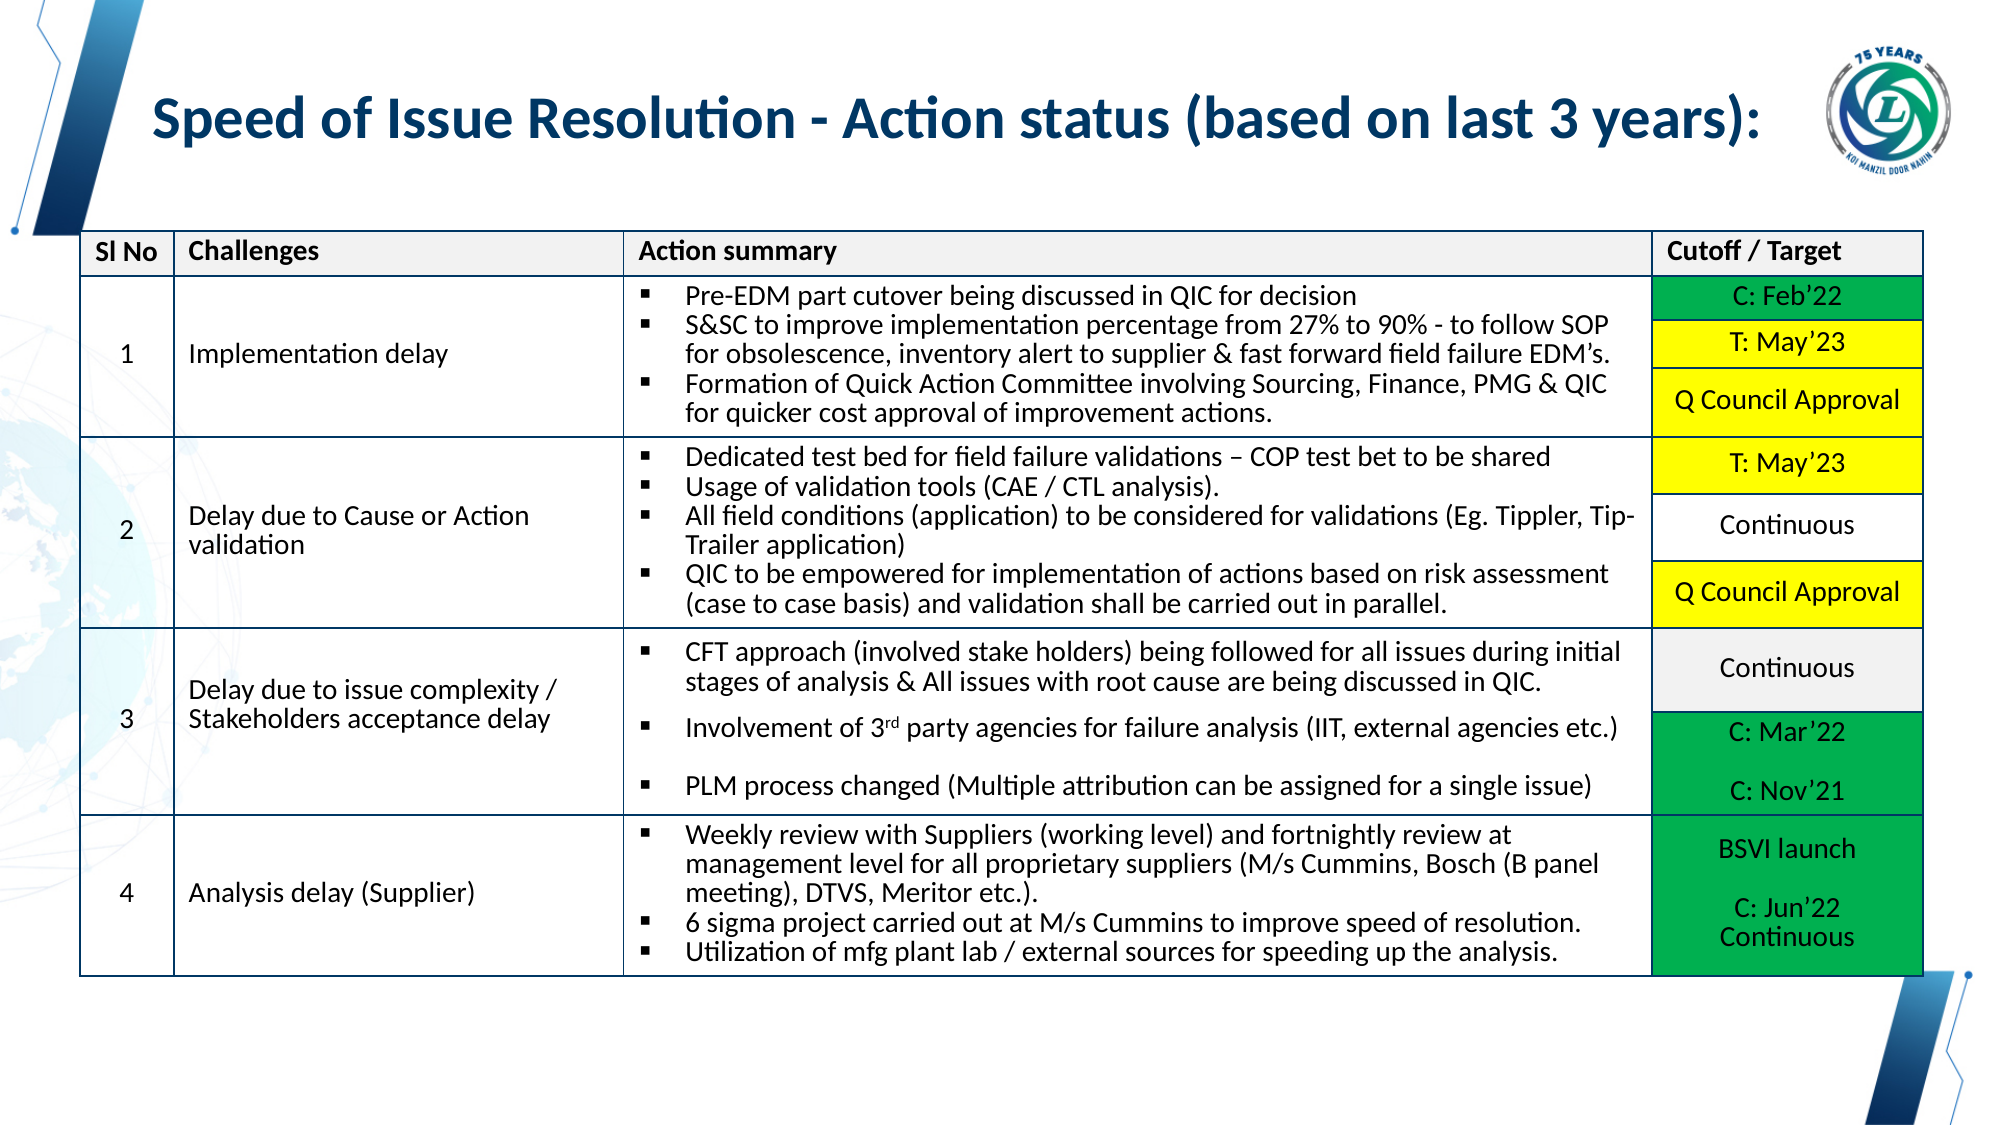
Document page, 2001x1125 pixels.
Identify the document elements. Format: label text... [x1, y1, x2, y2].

table_cell Q Council Approval [1653, 369, 1922, 436]
table_cell Continuous [1653, 629, 1922, 711]
table_cell CFT approach (involved stake holders) being followed for all issues during initial stages of analysis & All issues with root cause are being discussed in QIC. Involvement of 3rd party agencies for failure analysis (IIT, external agencies etc.) PLM process changed (Multiple attribution can be assigned for a single issue) [624, 629, 1651, 814]
table_cell Dedicated test bed for field failure validations – COP test bet to be shared Usage of validation tools (CAE / CTL analysis). All field conditions (application) to be considered for validations (Eg. Tippler, Tip-Trailer application) QIC to be empowered for implementation of actions based on risk assessment (case to case basis) and validation shall be carried out in parallel. [624, 438, 1651, 627]
table_cell 1 [81, 277, 173, 436]
table_cell 3 [81, 629, 173, 814]
picture [0, 0, 2000, 1125]
table_cell C: Feb’22 [1653, 277, 1922, 319]
table_header Action summary [624, 232, 1651, 275]
table_cell 2 [81, 438, 173, 627]
table_cell BSVI launch C: Jun’22 Continuous [1653, 816, 1922, 975]
text_box Speed of Issue Resolution - Action status (based on last 3 years): [137, 59, 1815, 188]
table_cell Q Council Approval [1653, 562, 1922, 627]
table_cell Weekly review with Suppliers (working level) and fortnightly review at management level for all proprietary suppliers (M/s Cummins, Bosch (B panel meeting), DTVS, Meritor etc.). 6 sigma project carried out at M/s Cummins to improve speed of resolution. Utilization of mfg plant lab / external sources for speeding up the analysis. [624, 816, 1651, 975]
table_cell 4 [81, 816, 173, 975]
table_cell Implementation delay [175, 277, 623, 436]
table_cell Delay due to issue complexity / Stakeholders acceptance delay [175, 629, 623, 814]
table_cell Pre-EDM part cutover being discussed in QIC for decision S&SC to improve implementation percentage from 27% to 90% - to follow SOP for obsolescence, inventory alert to supplier & fast forward field failure EDM’s. Formation of Quick Action Committee involving Sourcing, Finance, PMG & QIC for quicker cost approval of improvement actions. [624, 277, 1651, 436]
table_header Sl No [81, 232, 173, 275]
table_cell Analysis delay (Supplier) [175, 816, 623, 975]
table_cell C: Mar’22 C: Nov’21 [1653, 713, 1922, 814]
table_header Challenges [175, 232, 623, 275]
table_cell T: May’23 [1653, 438, 1922, 493]
table_header Cutoff / Target [1653, 232, 1922, 275]
table_cell T: May’23 [1653, 321, 1922, 367]
table_cell Continuous [1653, 495, 1922, 560]
table_cell Delay due to Cause or Action validation [175, 438, 623, 627]
